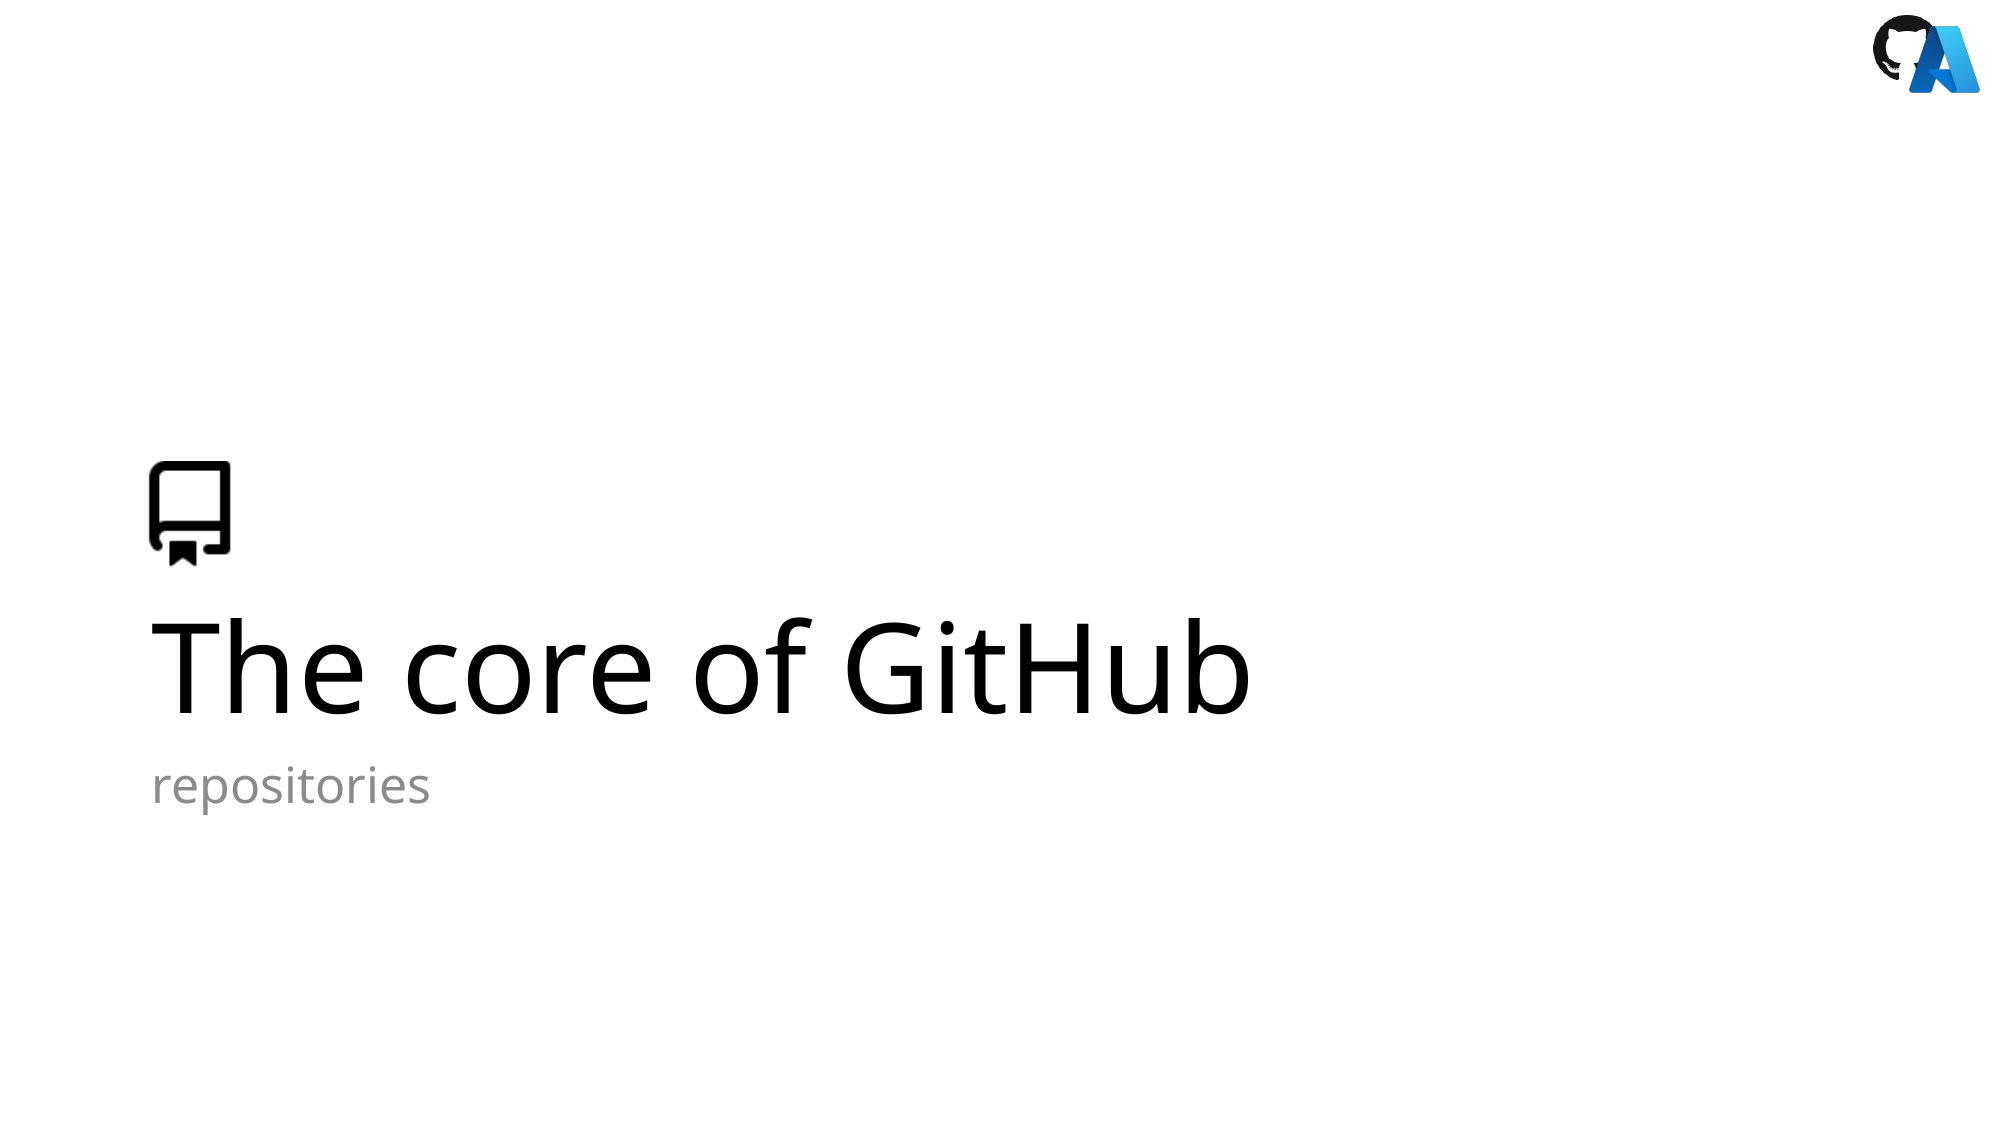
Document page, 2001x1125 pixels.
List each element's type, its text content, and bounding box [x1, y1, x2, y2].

title The core of GitHub [136, 280, 1862, 749]
picture [1873, 14, 1983, 98]
list repositories [136, 752, 1862, 999]
picture [136, 461, 244, 568]
